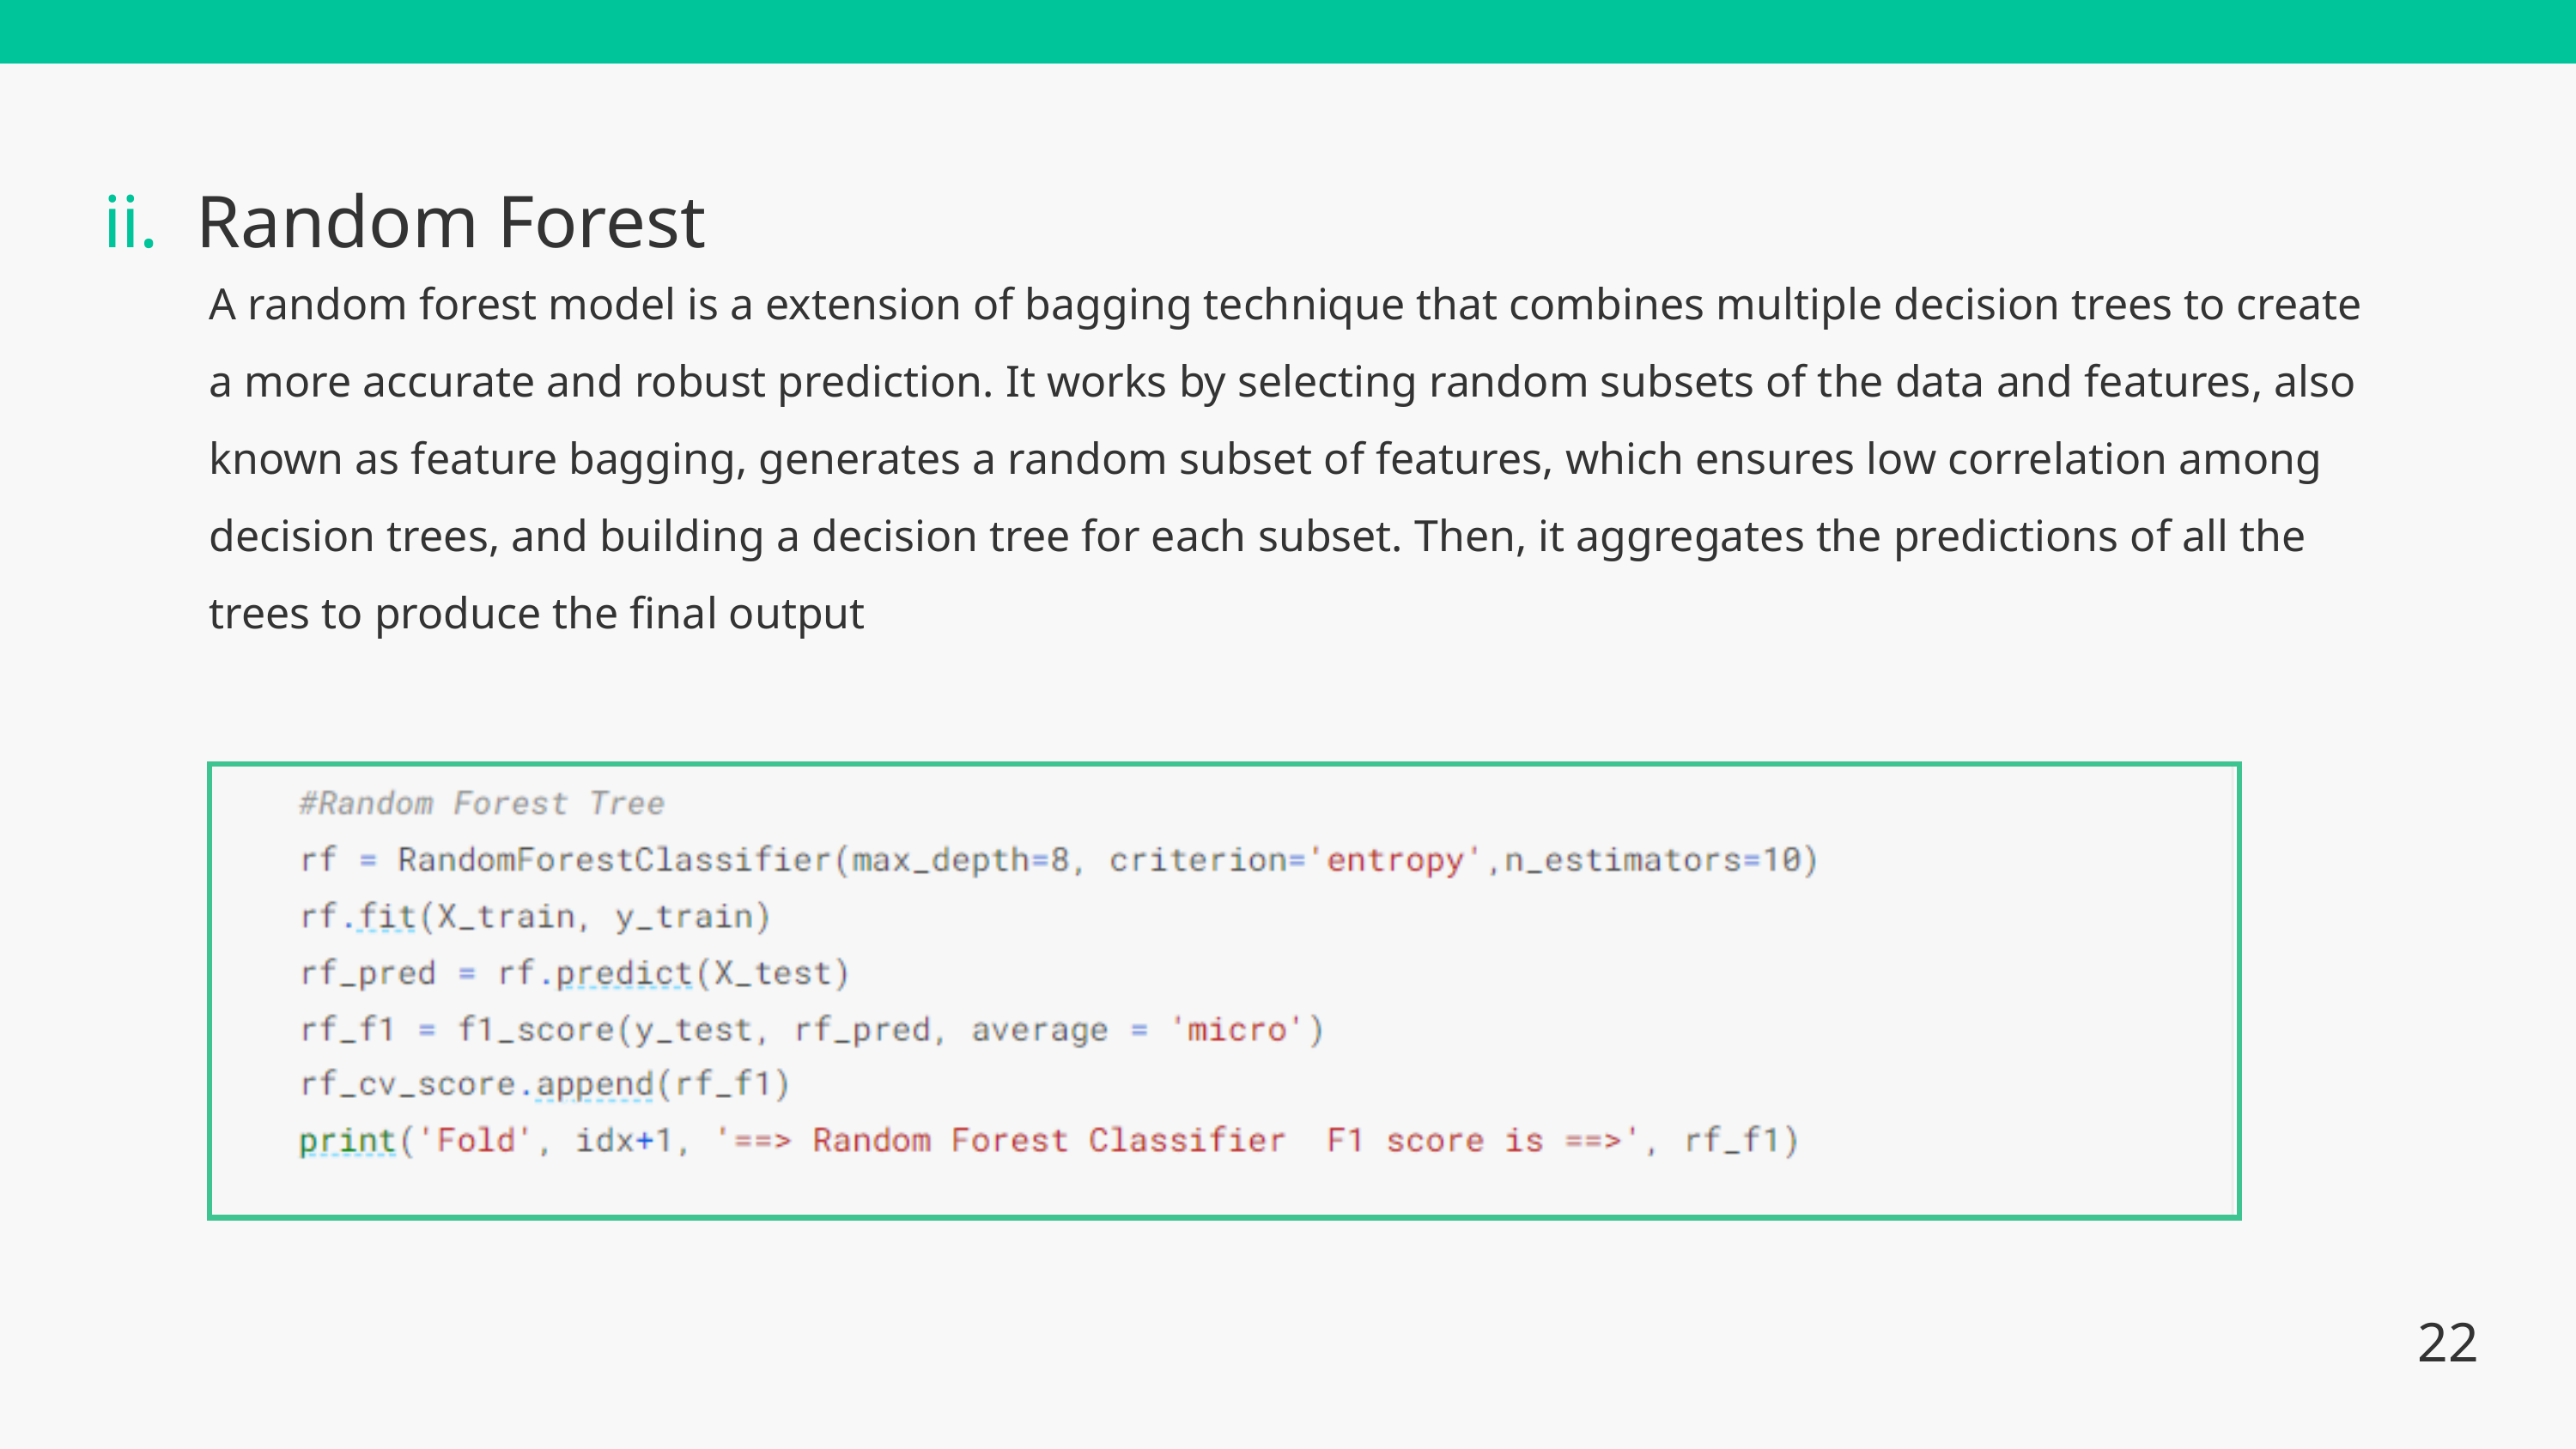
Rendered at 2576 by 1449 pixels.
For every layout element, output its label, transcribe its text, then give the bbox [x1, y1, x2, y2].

text_box ii. Random Forest [103, 147, 1126, 263]
text_box [209, 763, 2239, 1218]
text_box 22 [2383, 1286, 2480, 1373]
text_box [0, 0, 2576, 64]
text_box A random forest model is a extension of bagging technique that combines multiple decision trees to create a more accurate and robust prediction. It works by selecting random subsets of the data and features, also known as feature bagging, generates a random subset of features, which ensures low correlation among decision trees, and building a decision tree for each subset. Then, it aggregates the predictions of all the trees to produce the final output [209, 251, 2384, 638]
